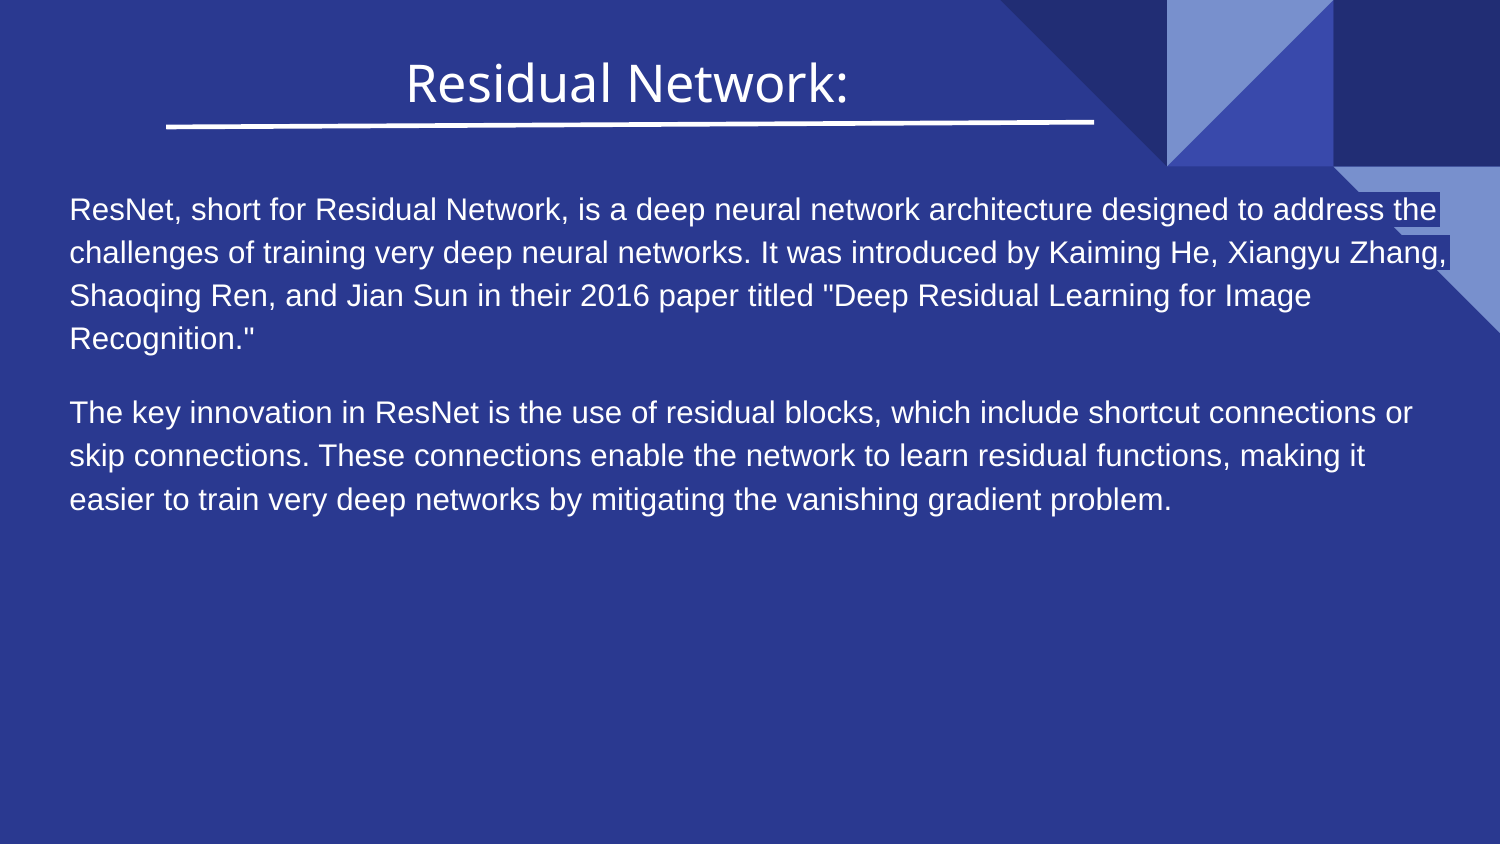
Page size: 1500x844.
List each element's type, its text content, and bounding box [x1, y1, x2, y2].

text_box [165, 121, 1095, 128]
text_box Residual Network: [149, 26, 1106, 110]
text_box ResNet, short for Residual Network, is a deep neural network architecture designed to address the challenges of training very deep neural networks. It was introduced by Kaiming He, Xiangyu Zhang, Shaoqing Ren, and Jian Sun in their 2016 paper titled "Deep Residual Learning for Image Recognition." The key innovation in ResNet is the use of residual blocks, which include shortcut connections or skip connections. These connections enable the network to learn residual functions, making it easier to train very deep networks by mitigating the vanishing gradient problem. [54, 168, 1466, 777]
